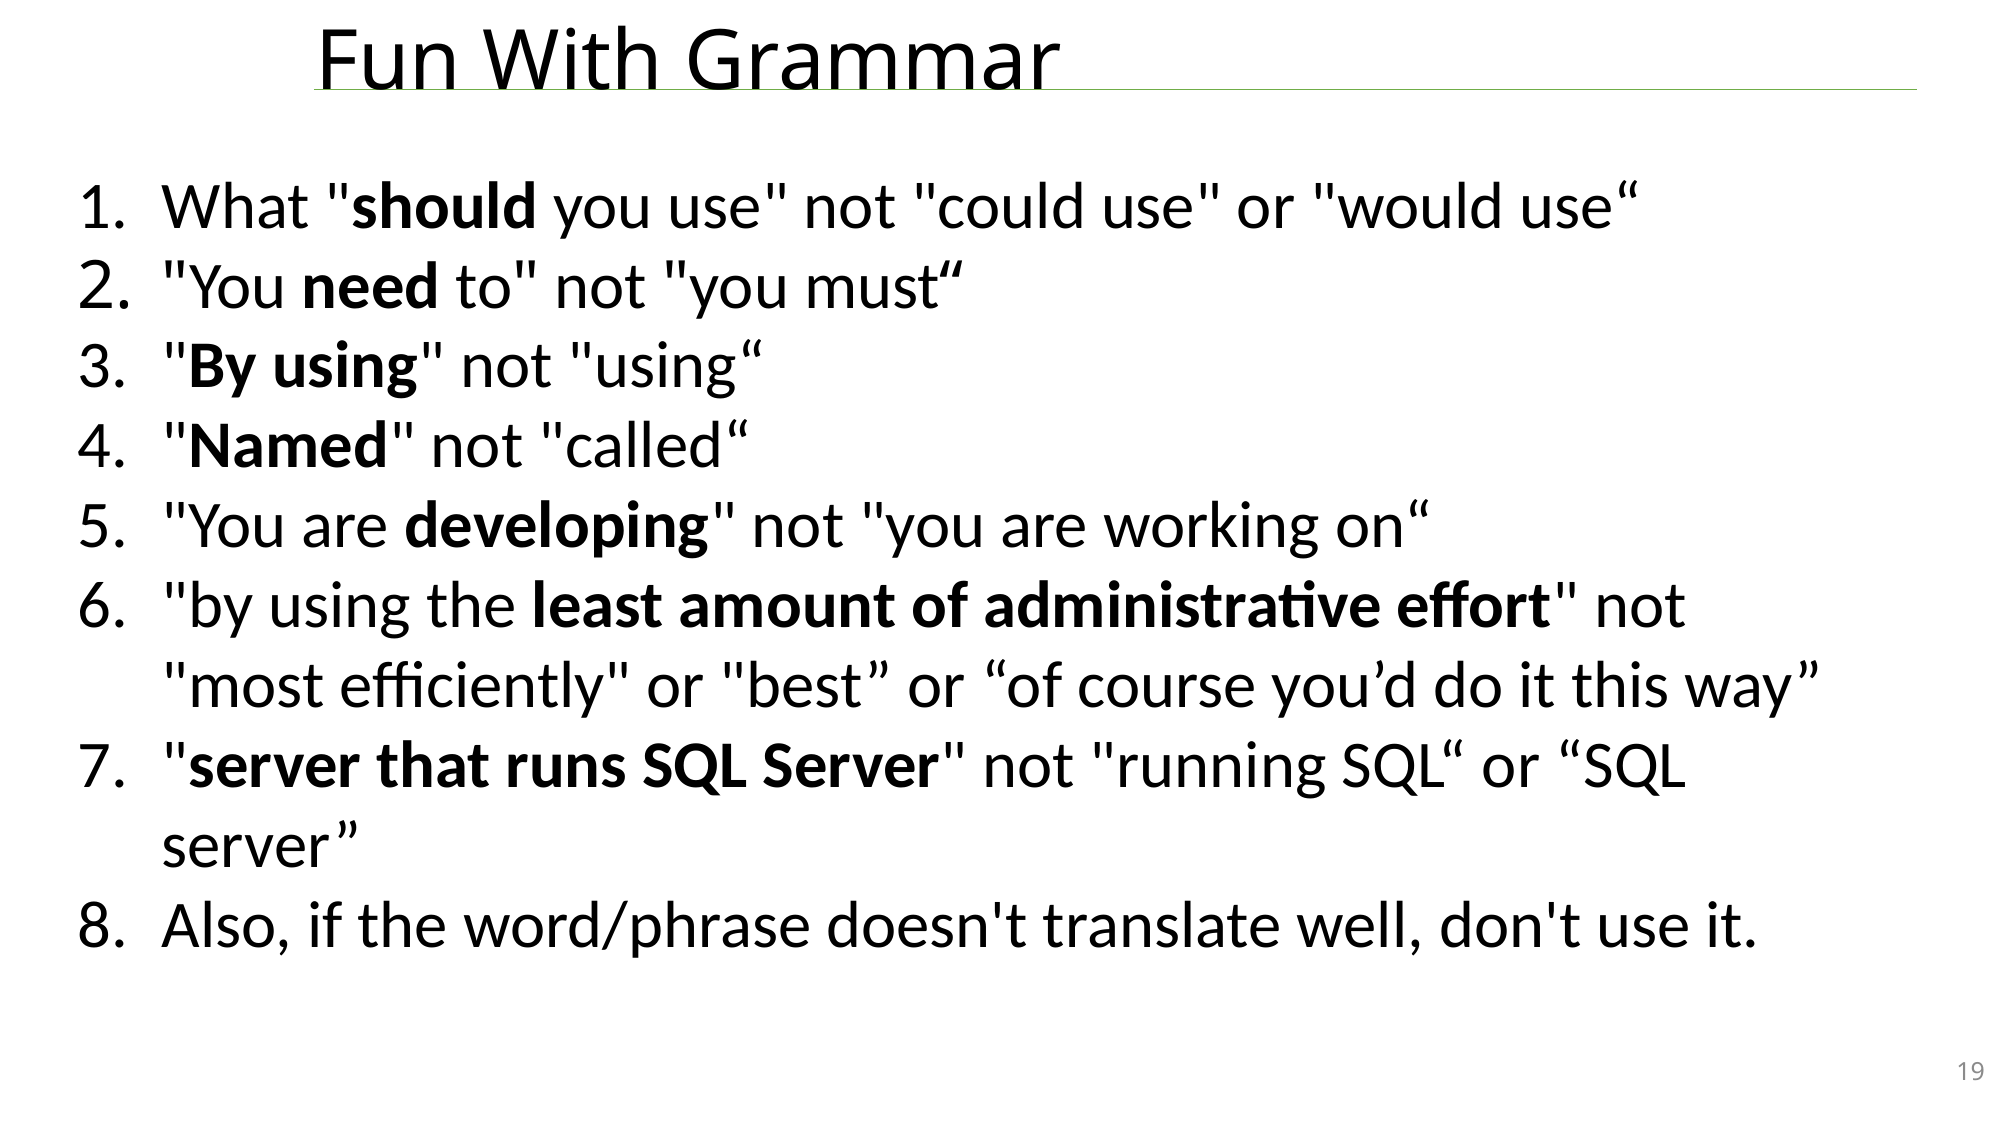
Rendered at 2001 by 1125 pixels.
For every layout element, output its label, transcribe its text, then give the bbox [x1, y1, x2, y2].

text_box What "should you use" not "could use" or "would use“ "You need to" not "you must“ "By using" not "using“ "Named" not "called“ "You are developing" not "you are working on“ "by using the least amount of administrative effort" not "most efficiently" or "best” or “of course you’d do it this way” "server that runs SQL Server" not "running SQL“ or “SQL server” Also, if the word/phrase doesn't translate well, don't use it. [62, 153, 1863, 538]
slide_number 19 [1533, 1042, 2000, 1103]
title Fun With Grammar [300, 0, 1917, 125]
